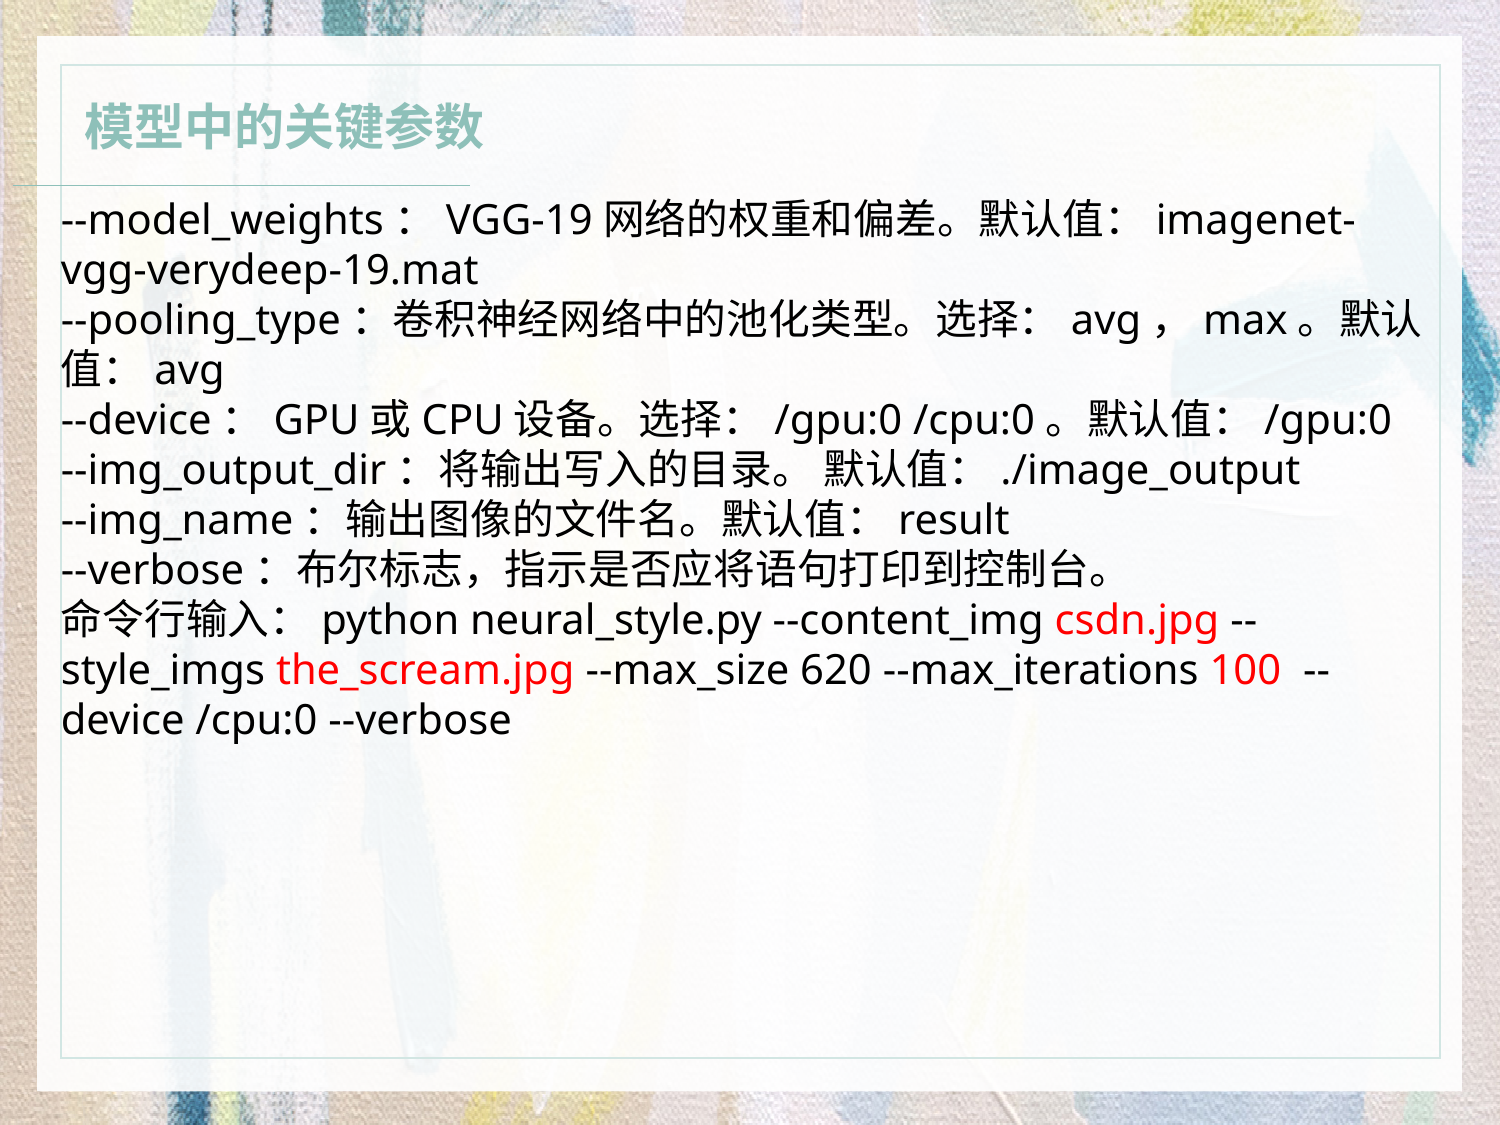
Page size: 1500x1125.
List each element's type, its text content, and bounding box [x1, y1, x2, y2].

text_box --model_weights：VGG-19网络的权重和偏差。默认值：imagenet-vgg-verydeep-19.mat --pooling_type：卷积神经网络中的池化类型。选择：avg，max。默认值：avg --device：GPU或CPU设备。选择：/gpu:0 /cpu:0。默认值：/gpu:0 --img_output_dir：将输出写入的目录。 默认值：./image_output --img_name：输出图像的文件名。默认值：result --verbose：布尔标志，指示是否应将语句打印到控制台。 命令行输入：python neural_style.py --content_img csdn.jpg --style_imgs the_scream.jpg --max_size 620 --max_iterations 100 --device /cpu:0 --verbose [46, 185, 1454, 801]
picture [0, 0, 1500, 1125]
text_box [12, 95, 540, 186]
